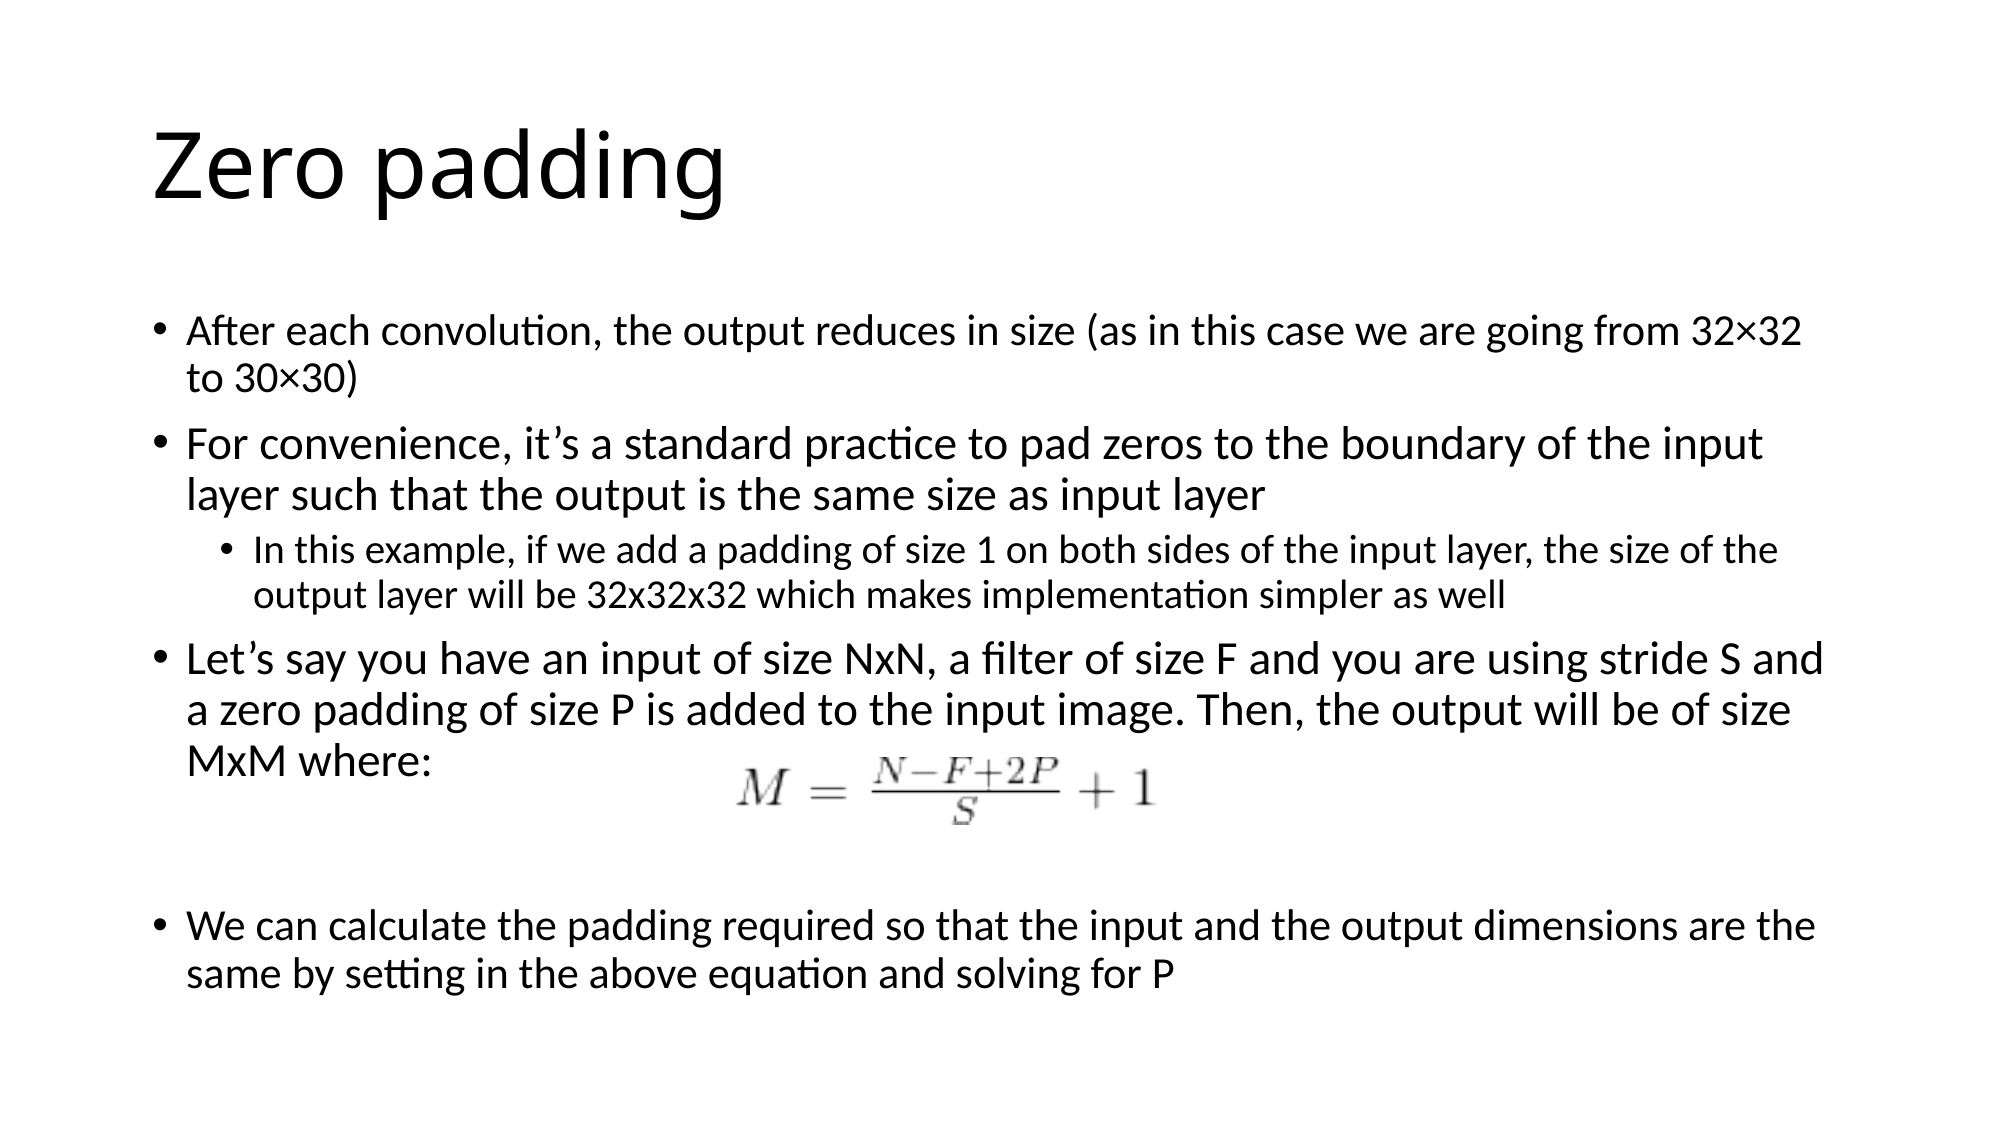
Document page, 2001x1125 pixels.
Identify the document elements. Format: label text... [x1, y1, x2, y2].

list After each convolution, the output reduces in size (as in this case we are going from 32×32 to 30×30) For convenience, it’s a standard practice to pad zeros to the boundary of the input layer such that the output is the same size as input layer In this example, if we add a padding of size 1 on both sides of the input layer, the size of the output layer will be 32x32x32 which makes implementation simpler as well Let’s say you have an input of size NxN, a filter of size F and you are using stride S and a zero padding of size P is added to the input image. Then, the output will be of size MxM where: We can calculate the padding required so that the input and the output dimensions are the same by setting in the above equation and solving for P [137, 299, 1863, 1014]
picture [735, 757, 1156, 825]
title Zero padding [137, 59, 1863, 278]
